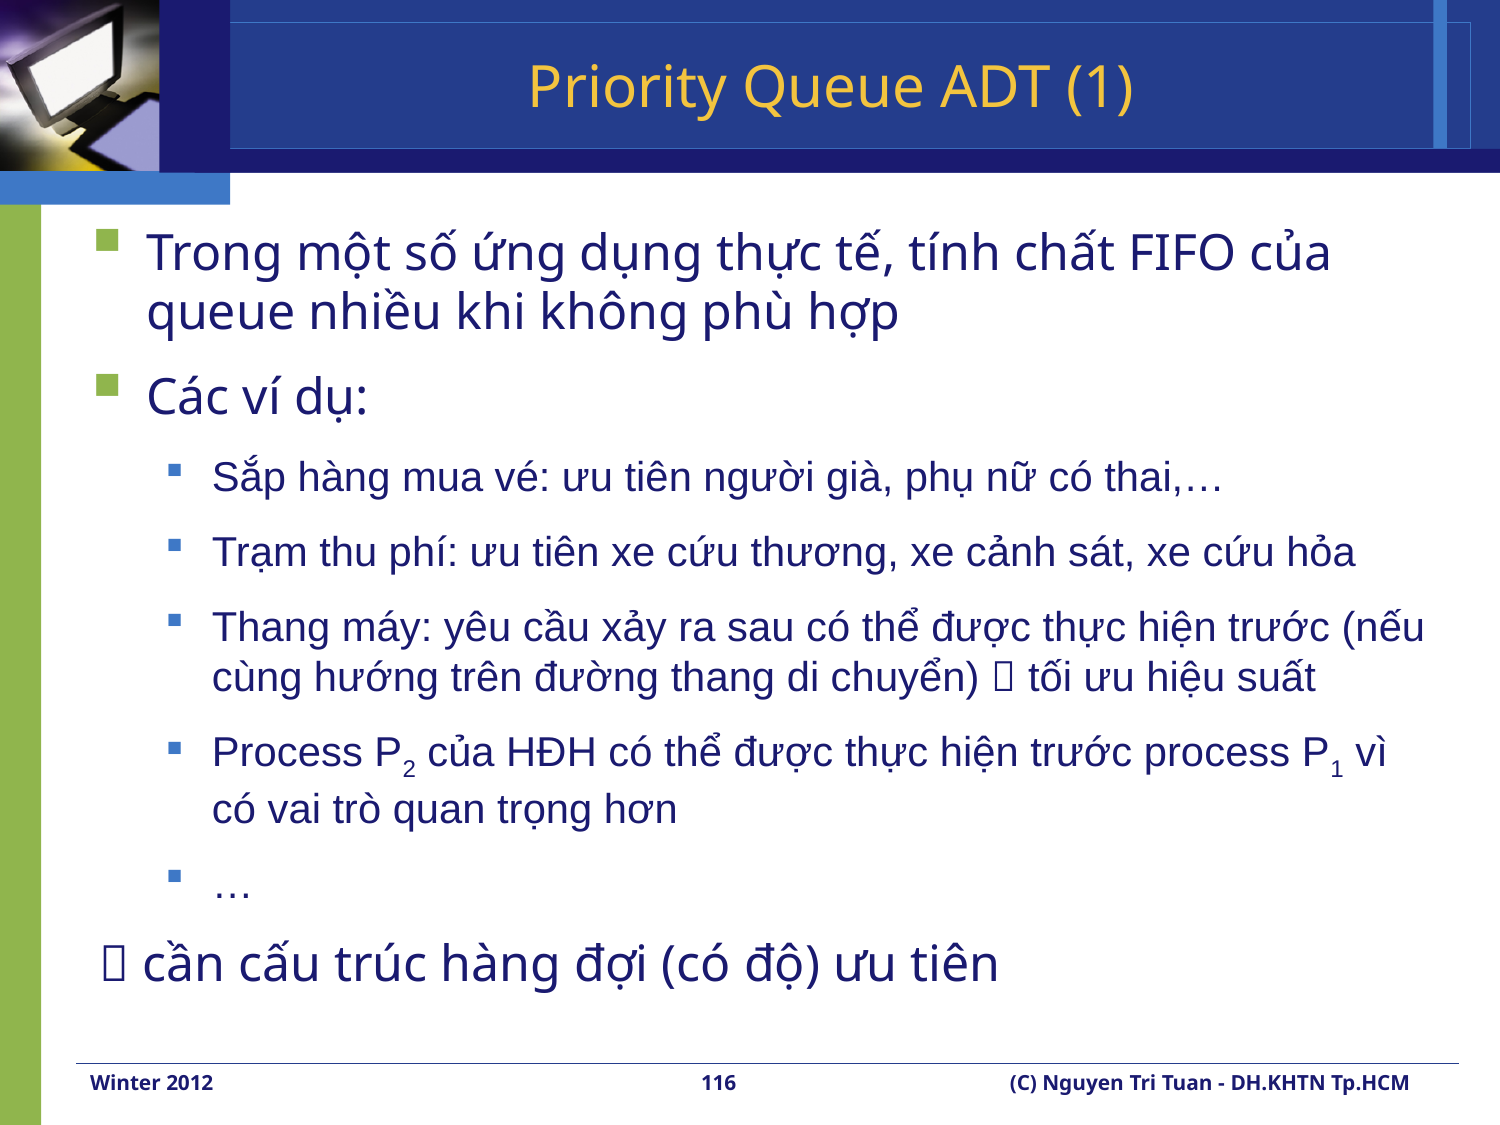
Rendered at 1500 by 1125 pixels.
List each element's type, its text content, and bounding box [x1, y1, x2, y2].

footer (C) Nguyen Tri Tuan - DH.KHTN Tp.HCM [887, 1062, 1426, 1125]
list Trong một số ứng dụng thực tế, tính chất FIFO của queue nhiều khi không phù hợp Các ví dụ: Sắp hàng mua vé: ưu tiên người già, phụ nữ có thai,… Trạm thu phí: ưu tiên xe cứu thương, xe cảnh sát, xe cứu hỏa Thang máy: yêu cầu xảy ra sau có thể được thực hiện trước (nếu cùng hướng trên đường thang di chuyển)  tối ưu hiệu suất Process P2 của HĐH có thể được thực hiện trước process P1 vì có vai trò quan trọng hơn …  cần cấu trúc hàng đợi (có độ) ưu tiên [75, 212, 1450, 1050]
slide_number 116 [599, 1062, 838, 1125]
title Priority Queue ADT (1) [225, 38, 1438, 131]
slide_number Winter 2012 [74, 1062, 426, 1125]
picture [0, 0, 159, 171]
